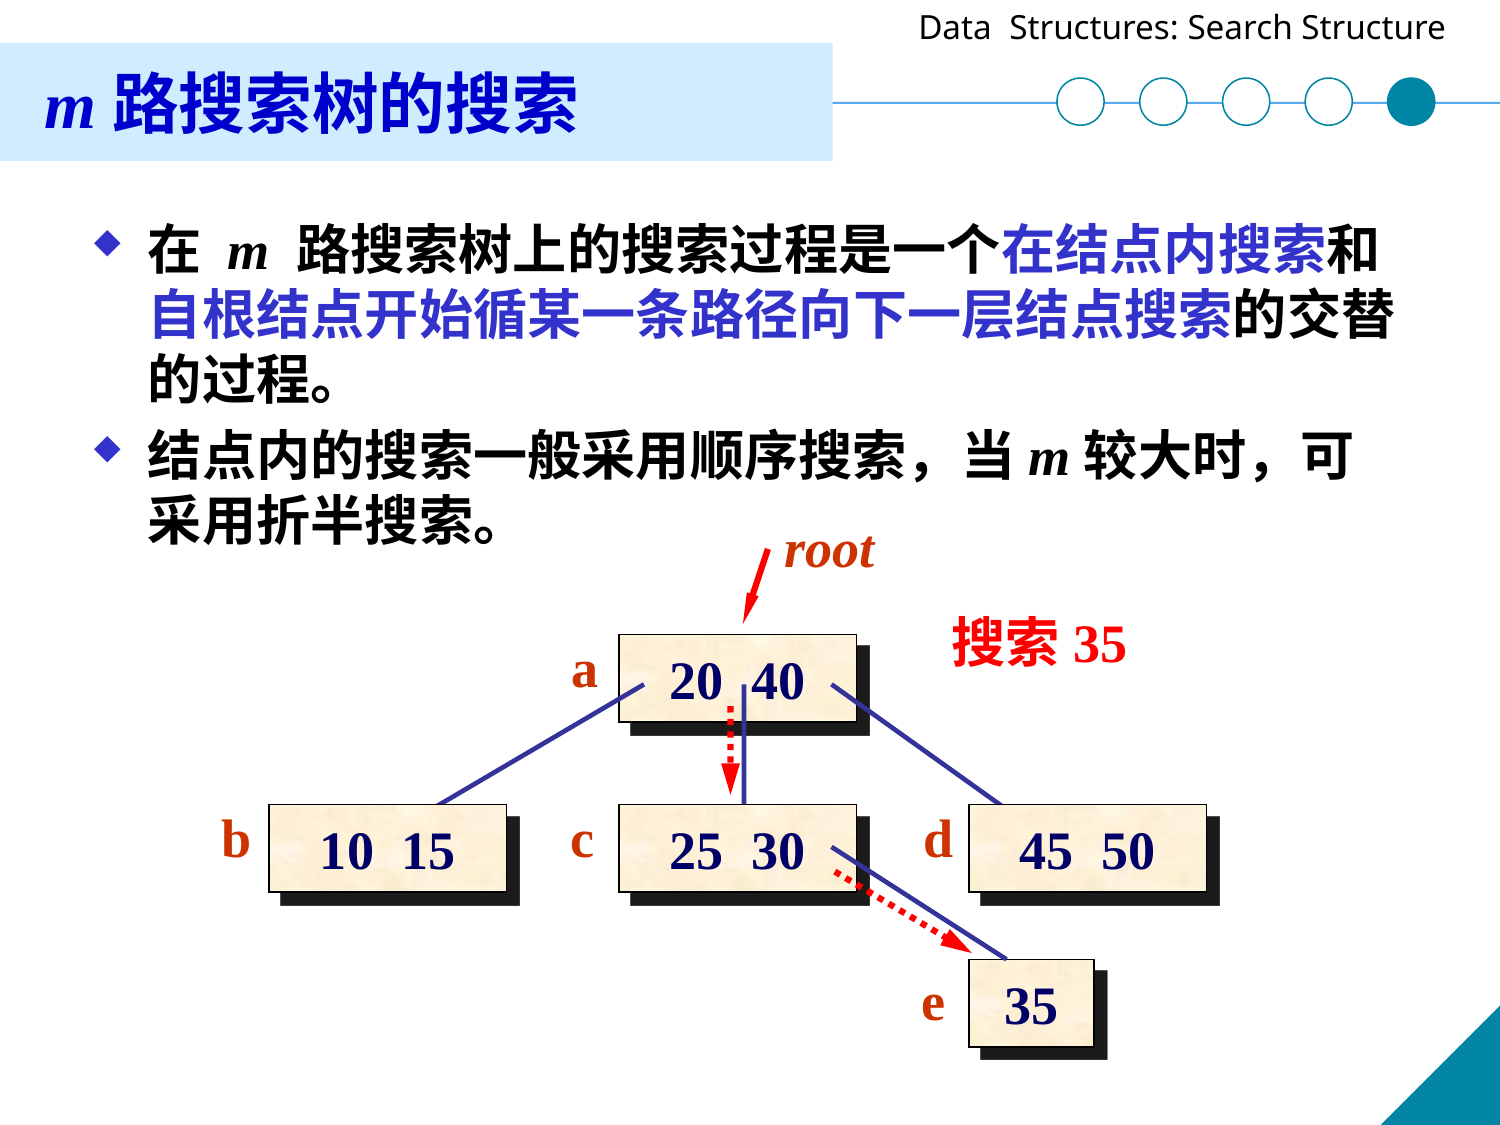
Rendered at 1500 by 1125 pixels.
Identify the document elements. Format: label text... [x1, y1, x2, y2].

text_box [206, 626, 1207, 1047]
text_box [1222, 78, 1270, 126]
text_box [742, 548, 769, 624]
text_box root [769, 505, 890, 586]
text_box 在 m 路搜索树上的搜索过程是一个在结点内搜索和自根结点开始循某一条路径向下一层结点搜索的交替的过程。 结点内的搜索一般采用顺序搜索，当m较大时，可采用折半搜索。 [76, 207, 1412, 883]
text_box 搜索35 [936, 601, 1143, 626]
text_box [1387, 78, 1435, 126]
text_box [1139, 78, 1187, 126]
text_box [1305, 78, 1353, 126]
text_box [1056, 78, 1105, 126]
text_box m路搜索树的搜索 [29, 54, 868, 150]
